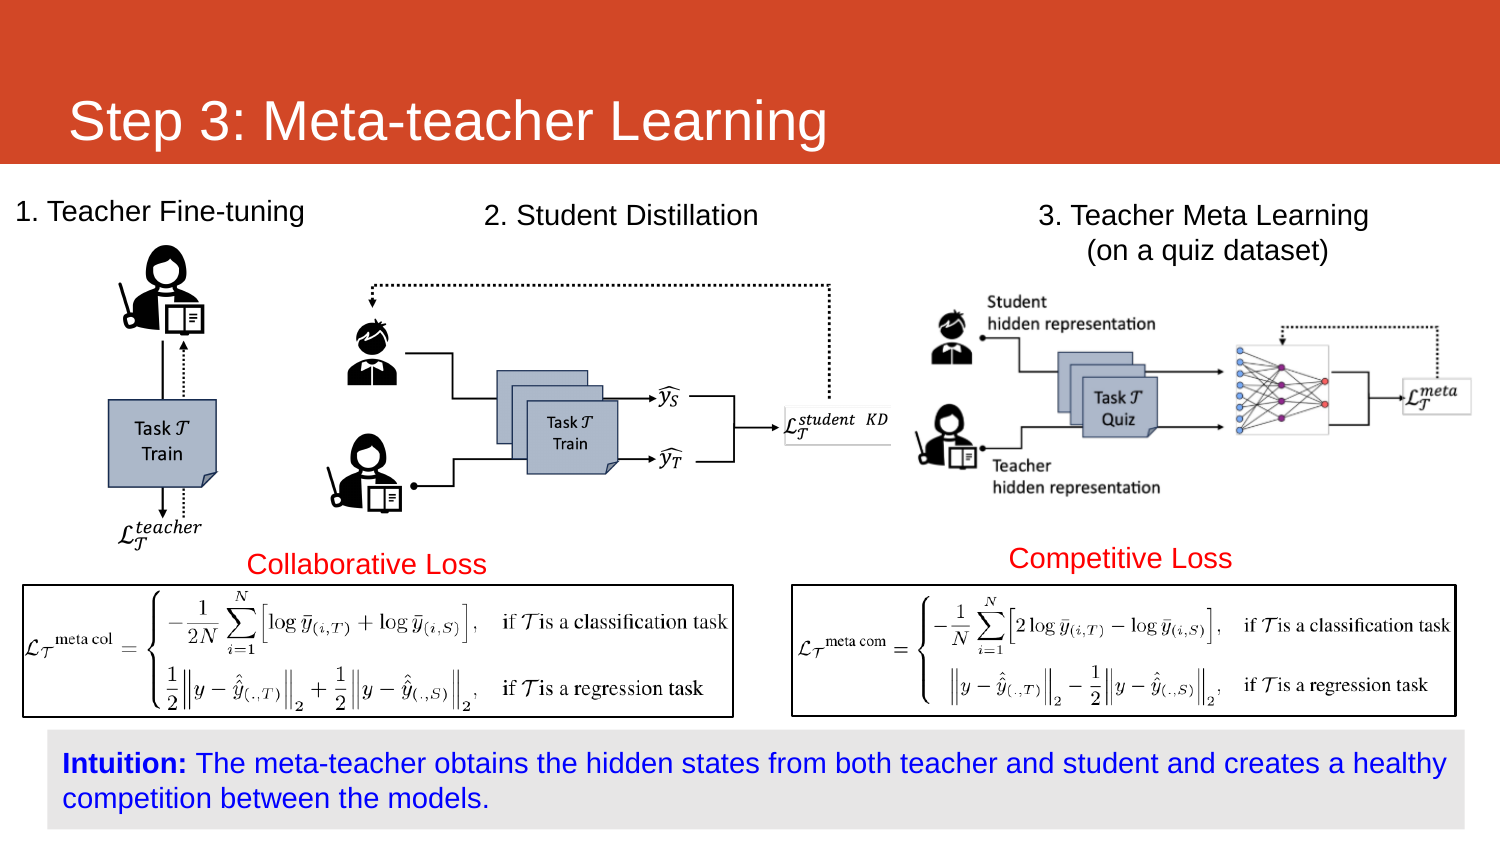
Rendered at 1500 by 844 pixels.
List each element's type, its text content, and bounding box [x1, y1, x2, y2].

text_box Collaborative Loss [231, 537, 573, 584]
picture [792, 585, 1455, 715]
text_box 2. Student Distillation [468, 188, 925, 239]
picture [24, 585, 733, 717]
picture [322, 283, 1483, 516]
text_box Competitive Loss [993, 532, 1334, 583]
text_box 1. Teacher Fine-tuning [0, 184, 403, 235]
picture [98, 235, 228, 557]
text_box 3. Teacher Meta Learning (on a quiz dataset) [990, 188, 1426, 274]
text_box Intuition: The meta-teacher obtains the hidden states from both teacher and student and creates a healthy competition between the models. [47, 729, 1465, 830]
title Step 3: Meta-teacher Learning [57, 8, 1380, 158]
